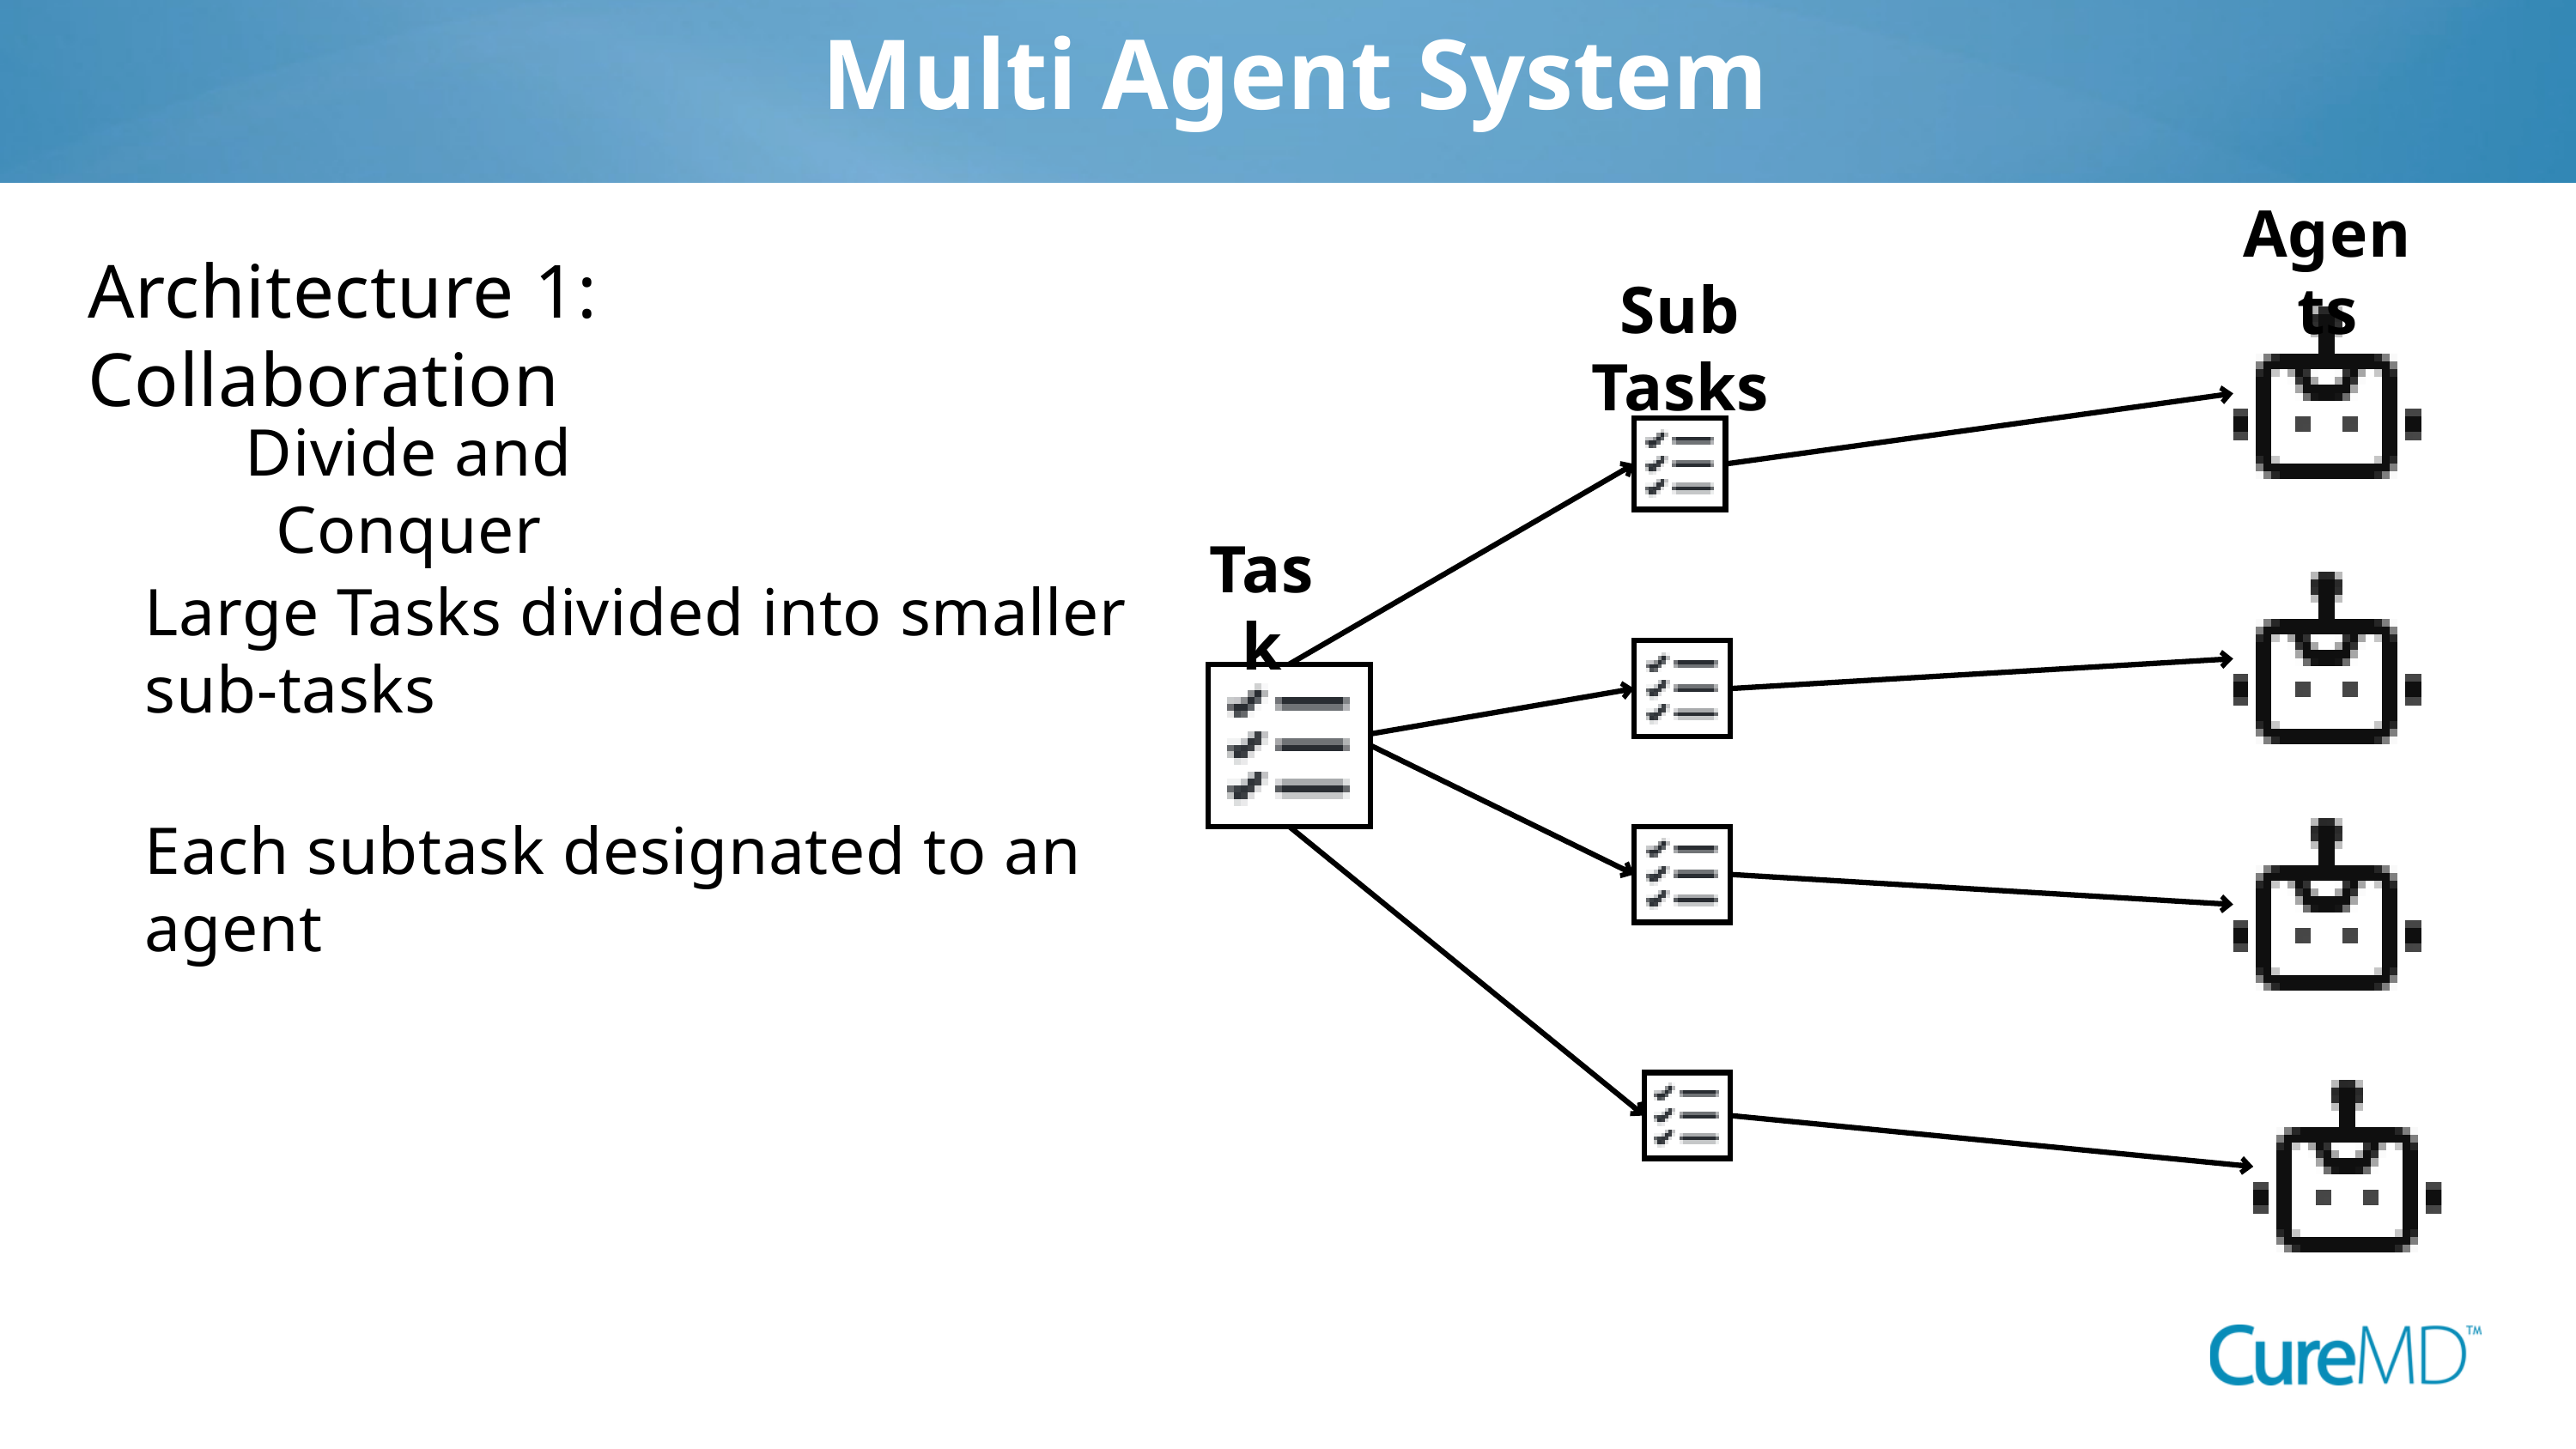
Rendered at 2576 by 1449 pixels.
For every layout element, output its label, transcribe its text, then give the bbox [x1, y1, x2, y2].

text_box Task [1200, 528, 1324, 683]
text_box [1634, 826, 1730, 923]
text_box [2253, 1072, 2442, 1261]
text_box Divide and Conquer [145, 411, 672, 567]
text_box Agents [2233, 192, 2421, 348]
text_box [1634, 424, 1726, 510]
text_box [0, 0, 2576, 183]
text_box [1634, 640, 1730, 737]
text_box [1643, 1072, 1730, 1159]
text_box [1370, 683, 1635, 734]
text_box [1726, 388, 2233, 464]
text_box [1370, 745, 1635, 876]
text_box Sub Tasks [1546, 269, 1813, 424]
text_box [2233, 564, 2421, 753]
text_box Architecture 1: Collaboration [88, 245, 981, 421]
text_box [2209, 1325, 2482, 1385]
text_box [1324, 463, 1635, 645]
text_box Each subtask designated to an agent [144, 809, 1194, 965]
text_box Large Tasks divided into smaller sub-tasks [144, 571, 1194, 726]
text_box [1289, 826, 1644, 1116]
text_box [1207, 664, 1370, 827]
text_box [2233, 810, 2421, 999]
text_box [2233, 348, 2421, 488]
text_box [1730, 652, 2233, 689]
